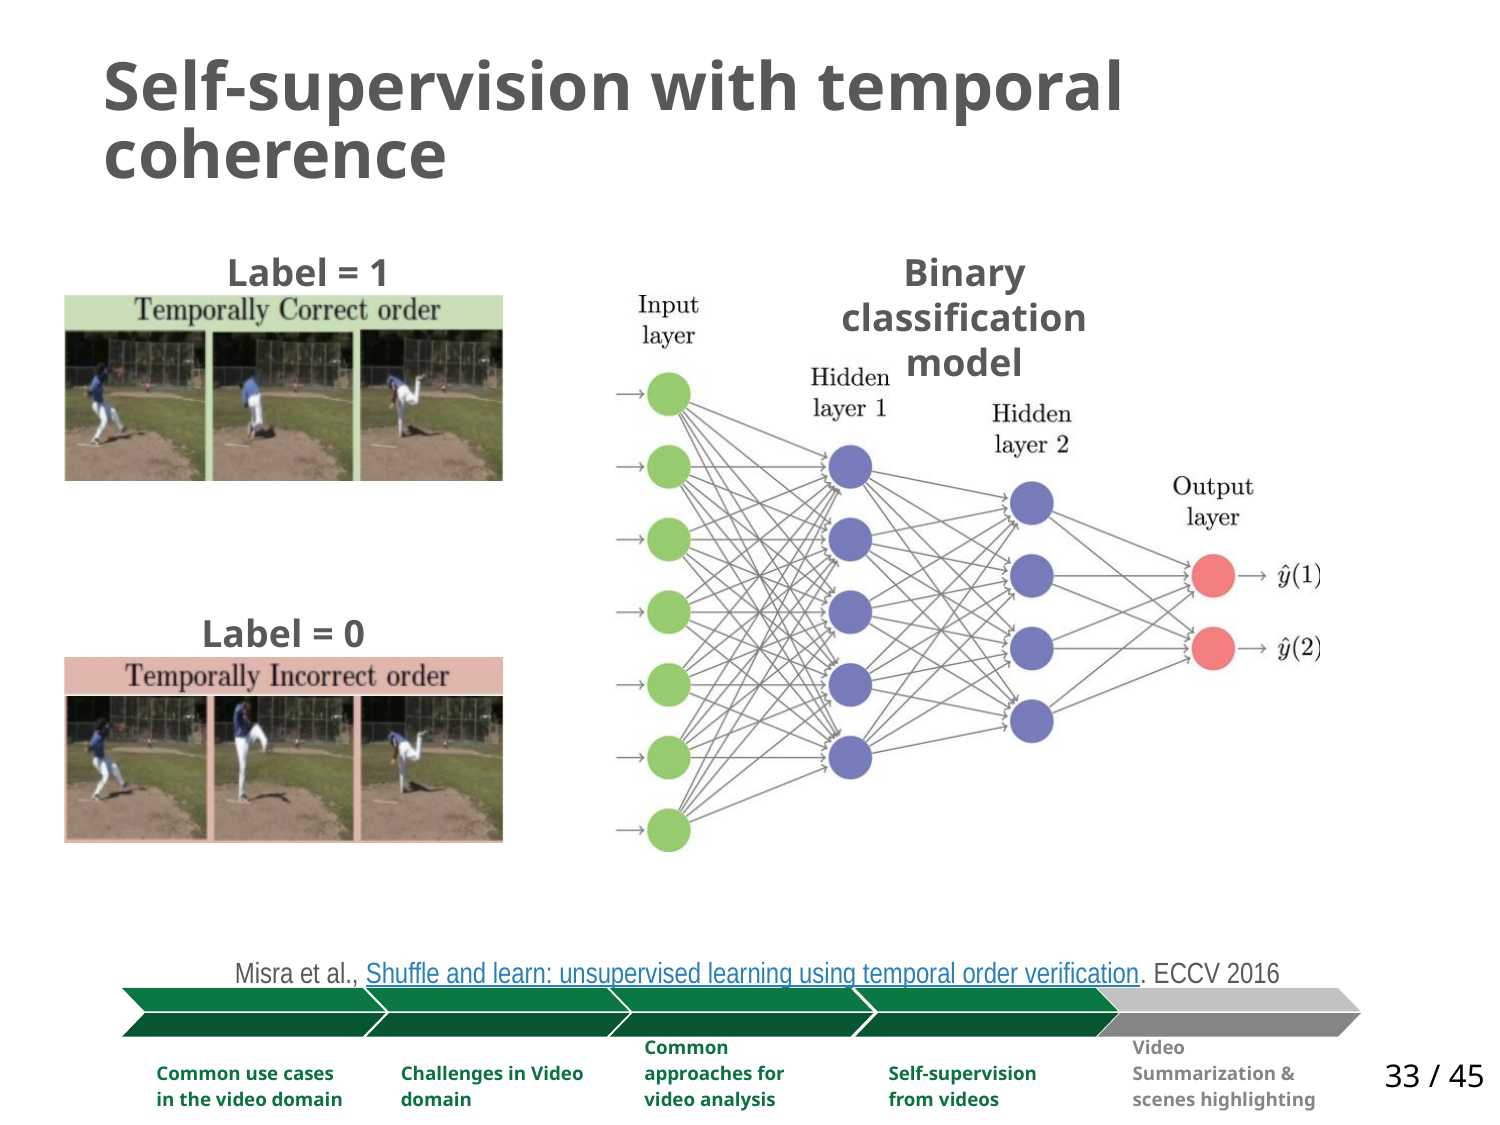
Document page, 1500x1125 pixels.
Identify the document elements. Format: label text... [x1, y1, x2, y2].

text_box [609, 987, 853, 1037]
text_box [609, 246, 1321, 852]
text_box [365, 987, 630, 1125]
text_box Label = 1 [214, 247, 404, 294]
text_box 33 / 45 [1366, 1041, 1500, 1125]
picture [64, 295, 504, 481]
text_box Label = 0 [189, 608, 379, 655]
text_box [64, 657, 504, 843]
text_box Misra et al., Shuffle and learn: unsupervised learning using temporal order verification. ECCV 2016 [233, 952, 1397, 1000]
text_box Self-supervision from videos [873, 1051, 1091, 1125]
text_box Common approaches for video analysis [634, 1051, 847, 1125]
title Self-supervision with temporal coherence [89, 42, 1394, 200]
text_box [1097, 987, 1362, 1125]
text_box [854, 987, 1119, 1037]
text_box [121, 987, 364, 1125]
